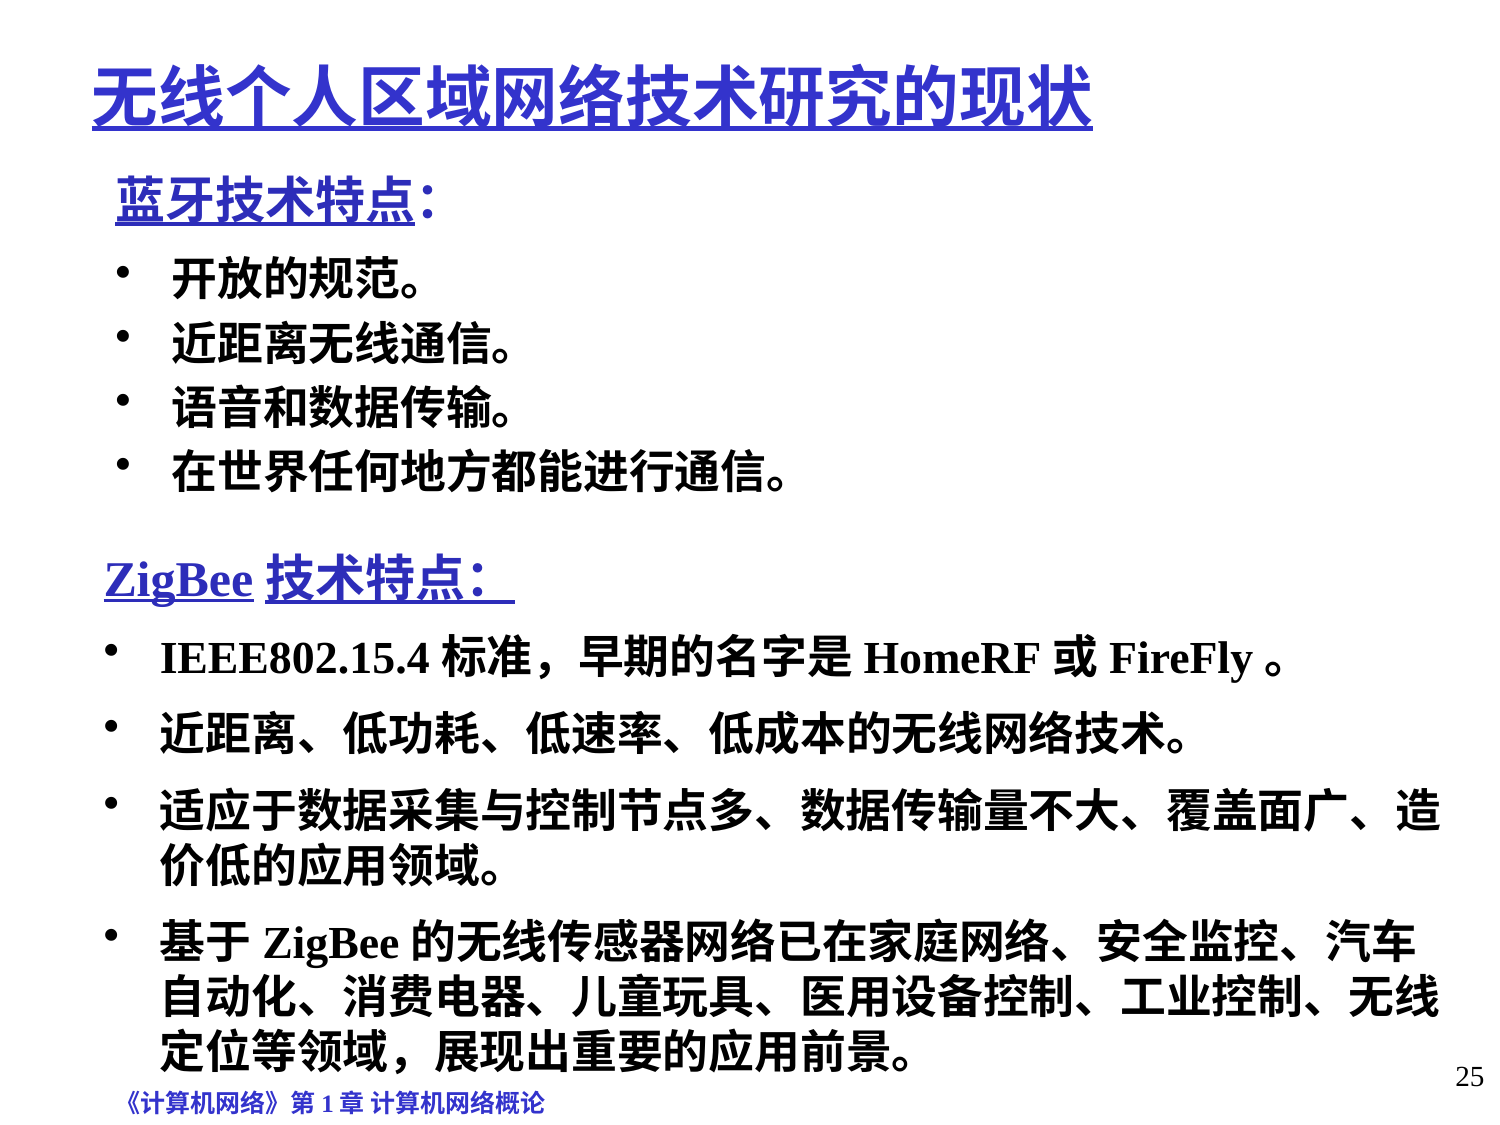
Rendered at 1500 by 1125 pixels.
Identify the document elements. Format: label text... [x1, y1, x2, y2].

title 无线个人区域网络技术研究的现状 [76, 0, 1352, 190]
text_box ZigBee技术特点： IEEE802.15.4标准，早期的名字是HomeRF或FireFly。 近距离、低功耗、低速率、低成本的无线网络技术。 适应于数据采集与控制节点多、数据传输量不大、覆盖面广、造价低的应用领域。 基于ZigBee的无线传感器网络已在家庭网络、安全监控、汽车自动化、消费电器、儿童玩具、医用设备控制、工业控制、无线定位等领域，展现出重要的应用前景。 [88, 538, 1459, 1125]
list 蓝牙技术特点： 开放的规范。 近距离无线通信。 语音和数据传输。 在世界任何地方都能进行通信。 [100, 160, 1376, 528]
slide_number 25 [1459, 1049, 1500, 1125]
